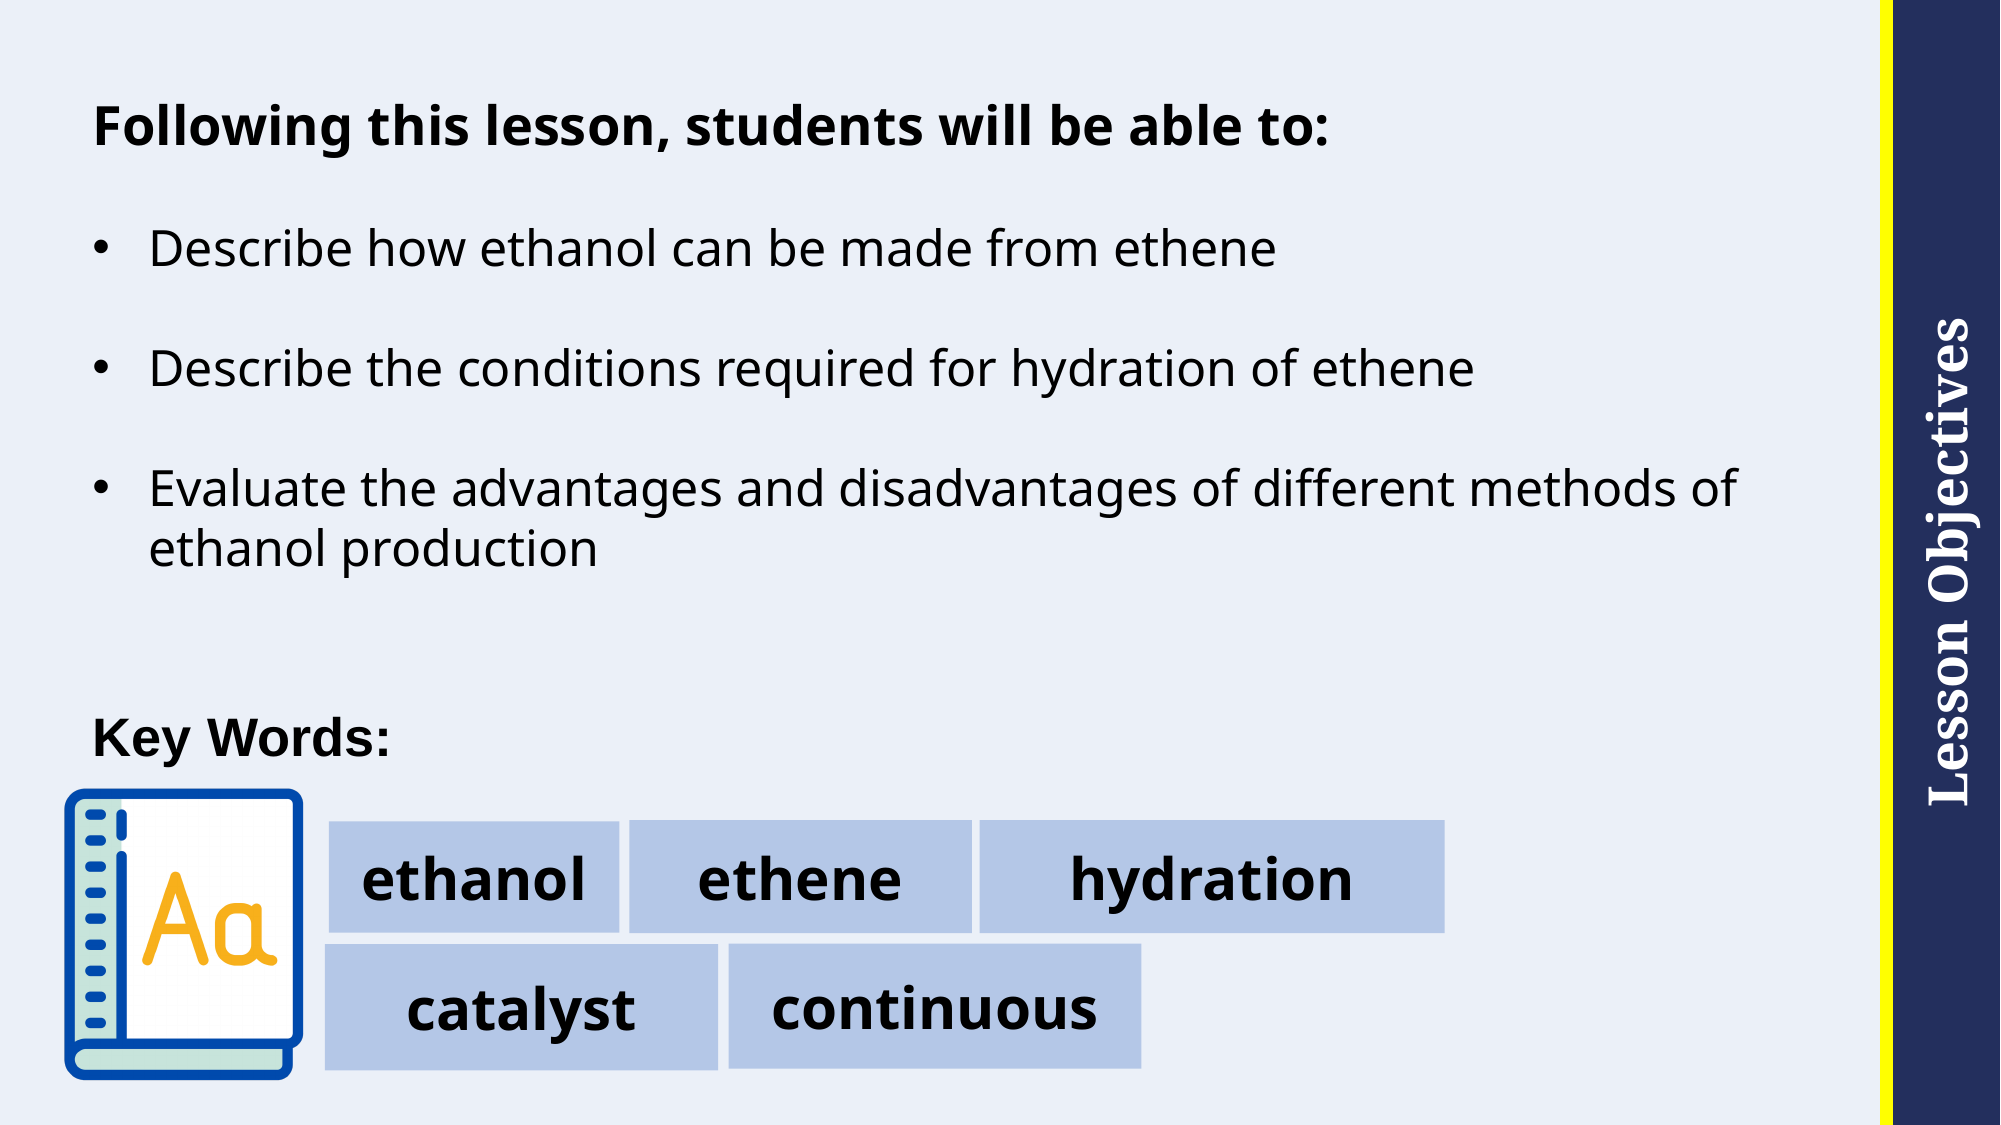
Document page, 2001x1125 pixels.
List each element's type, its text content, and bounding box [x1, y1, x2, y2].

text_box catalyst [406, 943, 719, 1071]
text_box continuous [728, 942, 1142, 1070]
text_box ethanol [406, 820, 621, 934]
text_box ethene [628, 819, 973, 934]
text_box Describe how ethanol can be made from ethene Describe the conditions required for hydration of ethene Evaluate the advantages and disadvantages of different methods of ethanol production [77, 209, 1869, 584]
text_box Following this lesson, students will be able to: [77, 91, 1428, 210]
text_box hydration [979, 819, 1446, 934]
picture [0, 777, 406, 1095]
text_box Key Words: [77, 702, 1428, 821]
